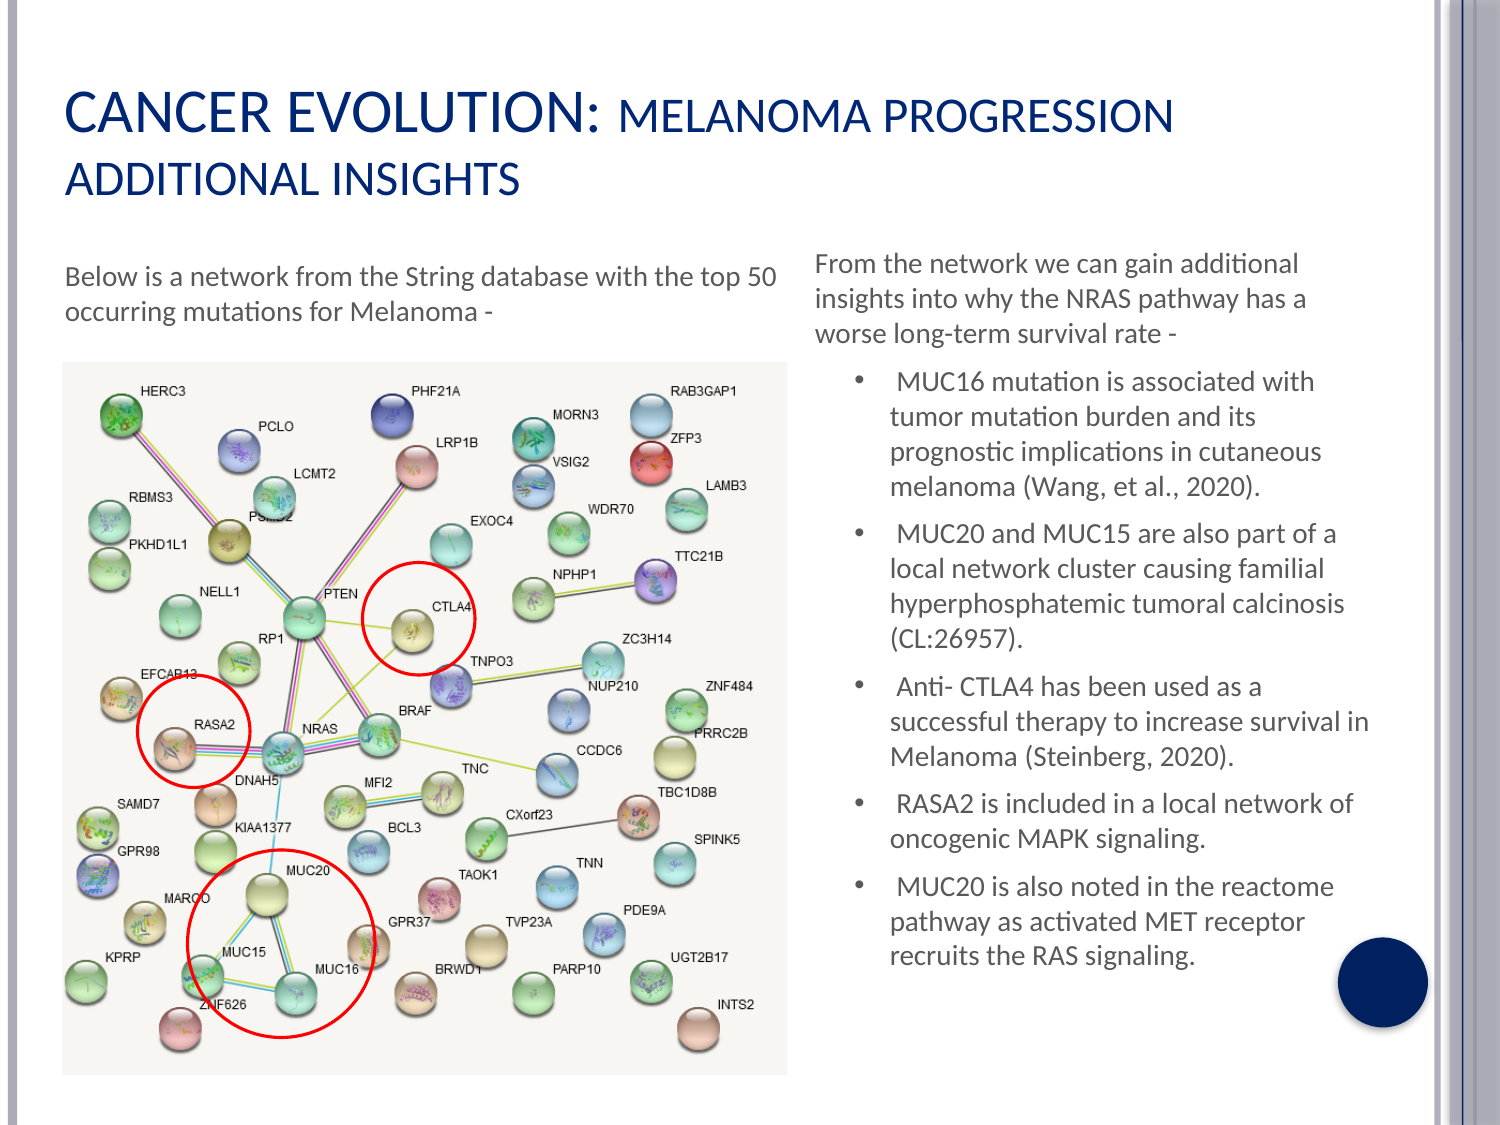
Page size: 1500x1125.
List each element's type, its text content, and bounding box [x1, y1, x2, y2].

text_box From the network we can gain additional insights into why the NRAS pathway has a worse long-term survival rate - MUC16 mutation is associated with tumor mutation burden and its prognostic implications in cutaneous melanoma (Wang, et al., 2020). MUC20 and MUC15 are also part of a local network cluster causing familial hyperphosphatemic tumoral calcinosis (CL:26957). Anti- CTLA4 has been used as a successful therapy to increase survival in Melanoma (Steinberg, 2020). RASA2 is included in a local network of oncogenic MAPK signaling. MUC20 is also noted in the reactome pathway as activated MET receptor recruits the RAS signaling. [799, 237, 1388, 1037]
text_box Below is a network from the String database with the top 50 occurring mutations for Melanoma - [49, 249, 813, 380]
title Cancer Evolution: Melanoma Progression additional insights [50, 45, 1413, 213]
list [61, 361, 788, 1076]
